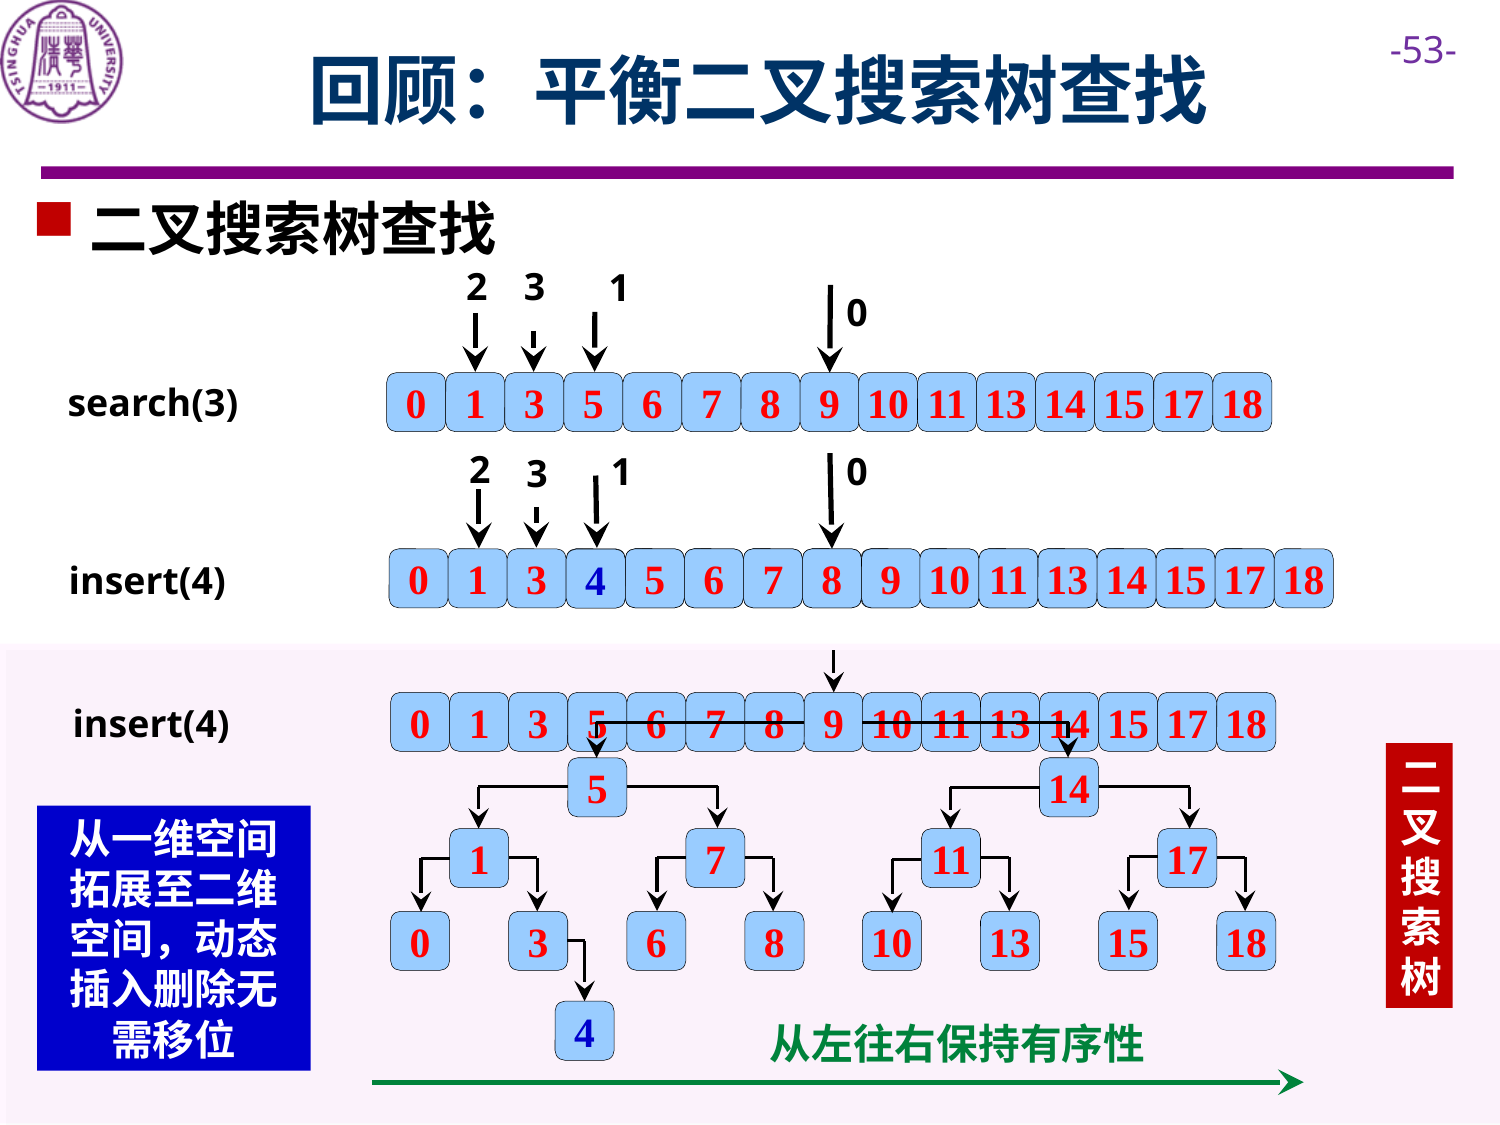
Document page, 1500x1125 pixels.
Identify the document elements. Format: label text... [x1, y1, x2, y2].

text_box 13 [980, 911, 1040, 971]
text_box 17 [1157, 828, 1217, 888]
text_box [744, 857, 774, 912]
text_box 9 [861, 548, 920, 608]
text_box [595, 722, 805, 759]
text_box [824, 440, 890, 550]
text_box 1 [449, 828, 509, 888]
text_box 4 [555, 1001, 564, 1009]
text_box 1 [449, 692, 509, 752]
text_box 17 [1215, 548, 1275, 608]
text_box 18 [1216, 911, 1276, 971]
text_box 15 [1156, 548, 1215, 608]
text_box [891, 859, 922, 914]
text_box 从一维空间拓展至二维空间，动态插入删除无需移位 [37, 805, 311, 1071]
text_box insert(4) [53, 549, 241, 610]
text_box 18 [1216, 692, 1276, 752]
text_box 14 [1039, 757, 1099, 817]
text_box 18 [1274, 548, 1334, 608]
text_box 17 [1157, 692, 1217, 752]
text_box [566, 940, 585, 1002]
text_box 8 [744, 911, 805, 971]
text_box 3 [508, 911, 568, 971]
text_box 7 [685, 692, 745, 720]
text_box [587, 256, 652, 373]
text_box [1128, 856, 1159, 911]
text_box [626, 785, 719, 829]
text_box 11 [921, 828, 981, 888]
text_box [1216, 856, 1246, 912]
text_box 5 [567, 692, 627, 752]
text_box 5 [625, 548, 684, 608]
text_box 11 [921, 692, 980, 720]
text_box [824, 281, 890, 371]
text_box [505, 442, 570, 548]
text_box 8 [802, 548, 861, 608]
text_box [656, 856, 687, 912]
text_box 7 [685, 828, 745, 888]
text_box 10 [862, 692, 921, 721]
text_box 1 [448, 555, 507, 608]
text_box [1099, 786, 1191, 829]
text_box 11 [978, 548, 1038, 608]
text_box 6 [684, 548, 743, 608]
text_box 10 [919, 548, 979, 608]
text_box search(3) [52, 371, 254, 432]
text_box 3 [507, 554, 566, 608]
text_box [447, 438, 513, 549]
text_box insert(4) [57, 692, 245, 753]
text_box 3 [508, 692, 568, 752]
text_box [980, 856, 1010, 912]
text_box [444, 255, 501, 373]
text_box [589, 440, 654, 549]
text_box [371, 1010, 1305, 1083]
text_box 13 [1037, 548, 1097, 608]
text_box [386, 372, 1273, 432]
text_box 4 [566, 549, 626, 609]
text_box 二叉搜索树 [1385, 743, 1453, 1008]
text_box 0 [390, 911, 450, 971]
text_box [508, 857, 538, 912]
text_box 9 [804, 692, 863, 752]
text_box 10 [862, 911, 922, 971]
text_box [862, 721, 1070, 758]
text_box 6 [626, 911, 686, 971]
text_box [949, 787, 1040, 830]
text_box 14 [1097, 548, 1156, 608]
title 回顾：平衡二叉搜索树查找 [135, 13, 1383, 165]
text_box [0, 643, 1500, 1124]
text_box 14 [1039, 692, 1098, 752]
text_box 5 [567, 757, 627, 817]
text_box 二叉搜索树查找 [18, 184, 1500, 270]
text_box 0 [390, 692, 450, 752]
text_box 8 [744, 692, 805, 721]
text_box 4 [586, 1001, 614, 1009]
text_box 15 [1098, 692, 1158, 752]
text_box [477, 786, 568, 829]
text_box 6 [626, 692, 686, 720]
text_box 15 [1098, 911, 1158, 971]
text_box 13 [980, 692, 1039, 720]
text_box 7 [743, 548, 802, 608]
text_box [502, 255, 567, 373]
text_box 0 [388, 548, 448, 608]
picture [0, 0, 124, 124]
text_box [420, 857, 451, 913]
